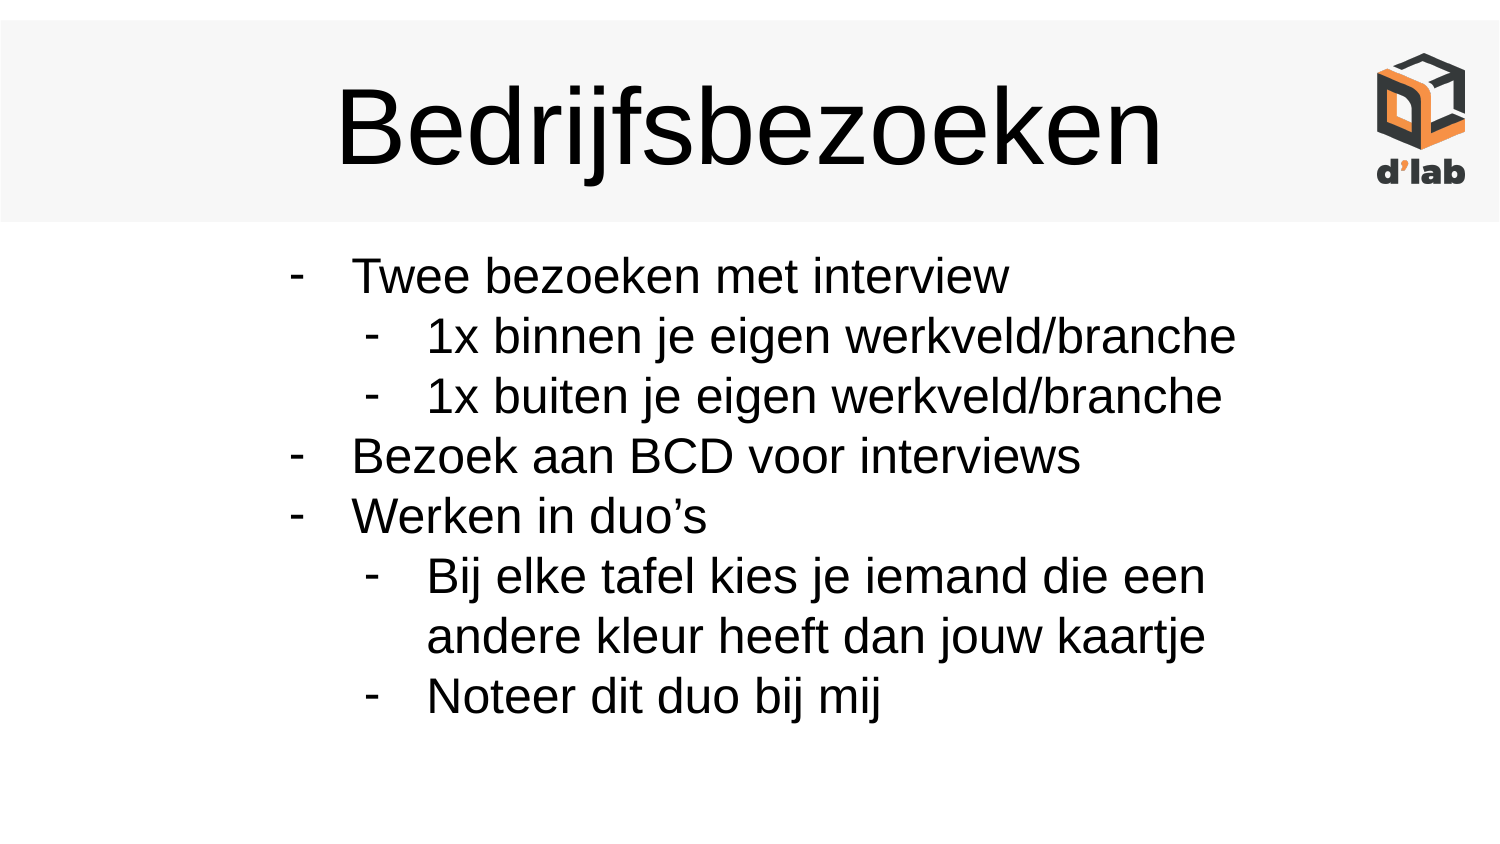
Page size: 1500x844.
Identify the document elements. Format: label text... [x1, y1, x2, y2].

picture [1377, 53, 1465, 184]
title Bedrijfsbezoeken [0, 20, 1500, 222]
title Twee bezoeken met interview 1x binnen je eigen werkveld/branche 1x buiten je eigen werkveld/branche Bezoek aan BCD voor interviews Werken in duo’s Bij elke tafel kies je iemand die een andere kleur heeft dan jouw kaartje Noteer dit duo bij mij [261, 272, 1359, 694]
